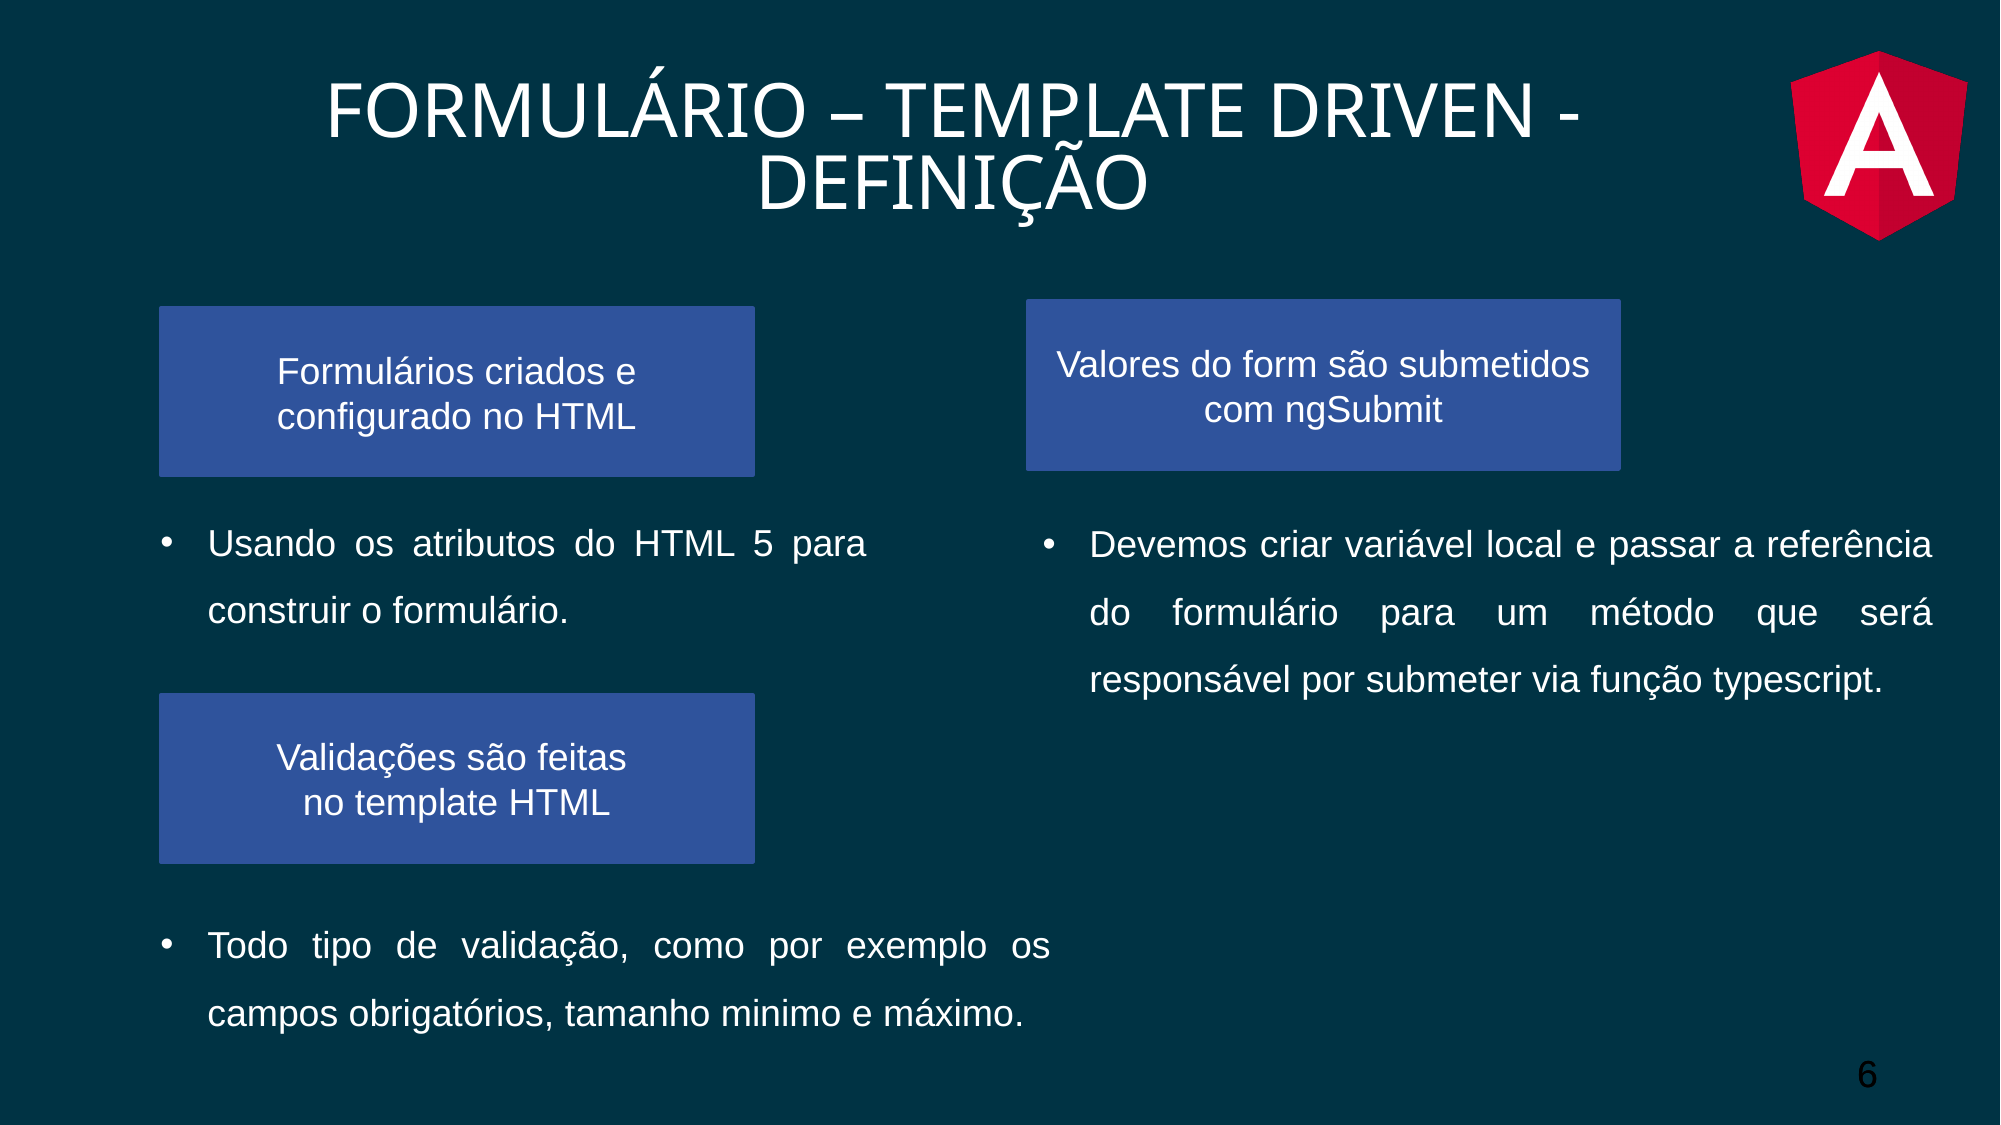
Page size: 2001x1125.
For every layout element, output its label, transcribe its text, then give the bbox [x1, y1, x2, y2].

picture [1791, 52, 1967, 240]
text_box Formulário – Template Driven - Definição [145, 72, 1755, 210]
text_box Validações são feitas no template HTML [159, 693, 755, 864]
picture [1019, 210, 1033, 226]
text_box Devemos criar variável local e passar a referência do formulário para um método que será responsável por submeter via função typescript. [1027, 490, 1948, 708]
text_box Todo tipo de validação, como por exemplo os campos obrigatórios, tamanho minimo e máximo. [145, 891, 1066, 1041]
picture [654, 67, 663, 72]
text_box Usando os atributos do HTML 5 para construir o formulário. [145, 488, 882, 639]
text_box Valores do form são submetidos com ngSubmit [1026, 299, 1621, 471]
text_box 6 [1842, 1042, 1924, 1103]
text_box Formulários criados e configurado no HTML [159, 306, 755, 477]
